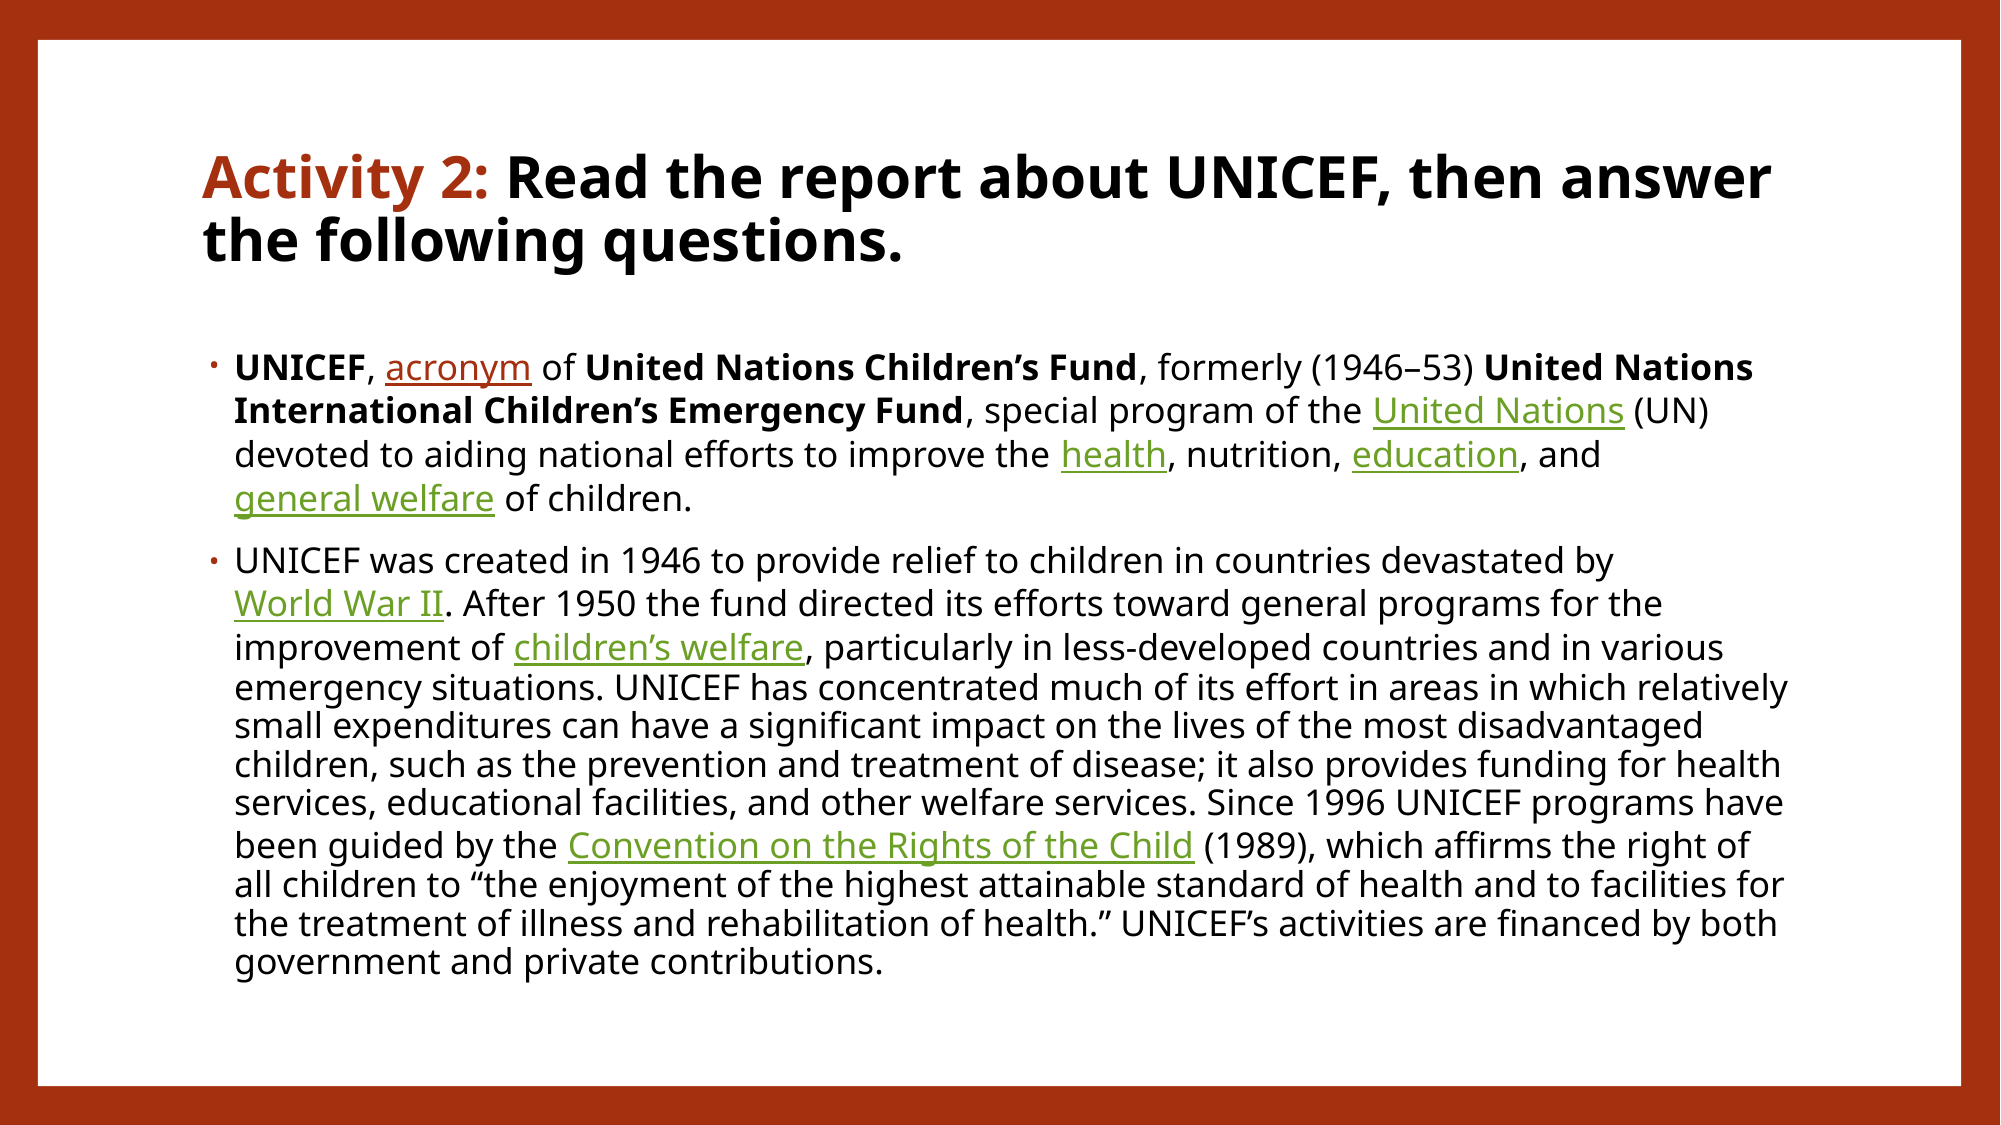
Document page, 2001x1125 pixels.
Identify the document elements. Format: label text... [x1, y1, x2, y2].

title Activity 2: Read the report about UNICEF, then answer the following questions. [187, 99, 1808, 323]
list UNICEF, acronym of United Nations Children’s Fund, formerly (1946–53) United Nations International Children’s Emergency Fund, special program of the United Nations (UN) devoted to aiding national efforts to improve the health, nutrition, education, and general welfare of children. UNICEF was created in 1946 to provide relief to children in countries devastated by World War II. After 1950 the fund directed its efforts toward general programs for the improvement of children’s welfare, particularly in less-developed countries and in various emergency situations. UNICEF has concentrated much of its effort in areas in which relatively small expenditures can have a significant impact on the lives of the most disadvantaged children, such as the prevention and treatment of disease; it also provides funding for health services, educational facilities, and other welfare services. Since 1996 UNICEF programs have been guided by the Convention on the Rights of the Child (1989), which affirms the right of all children to “the enjoyment of the highest attainable standard of health and to facilities for the treatment of illness and rehabilitation of health.” UNICEF’s activities are financed by both government and private contributions. [187, 337, 1808, 1000]
